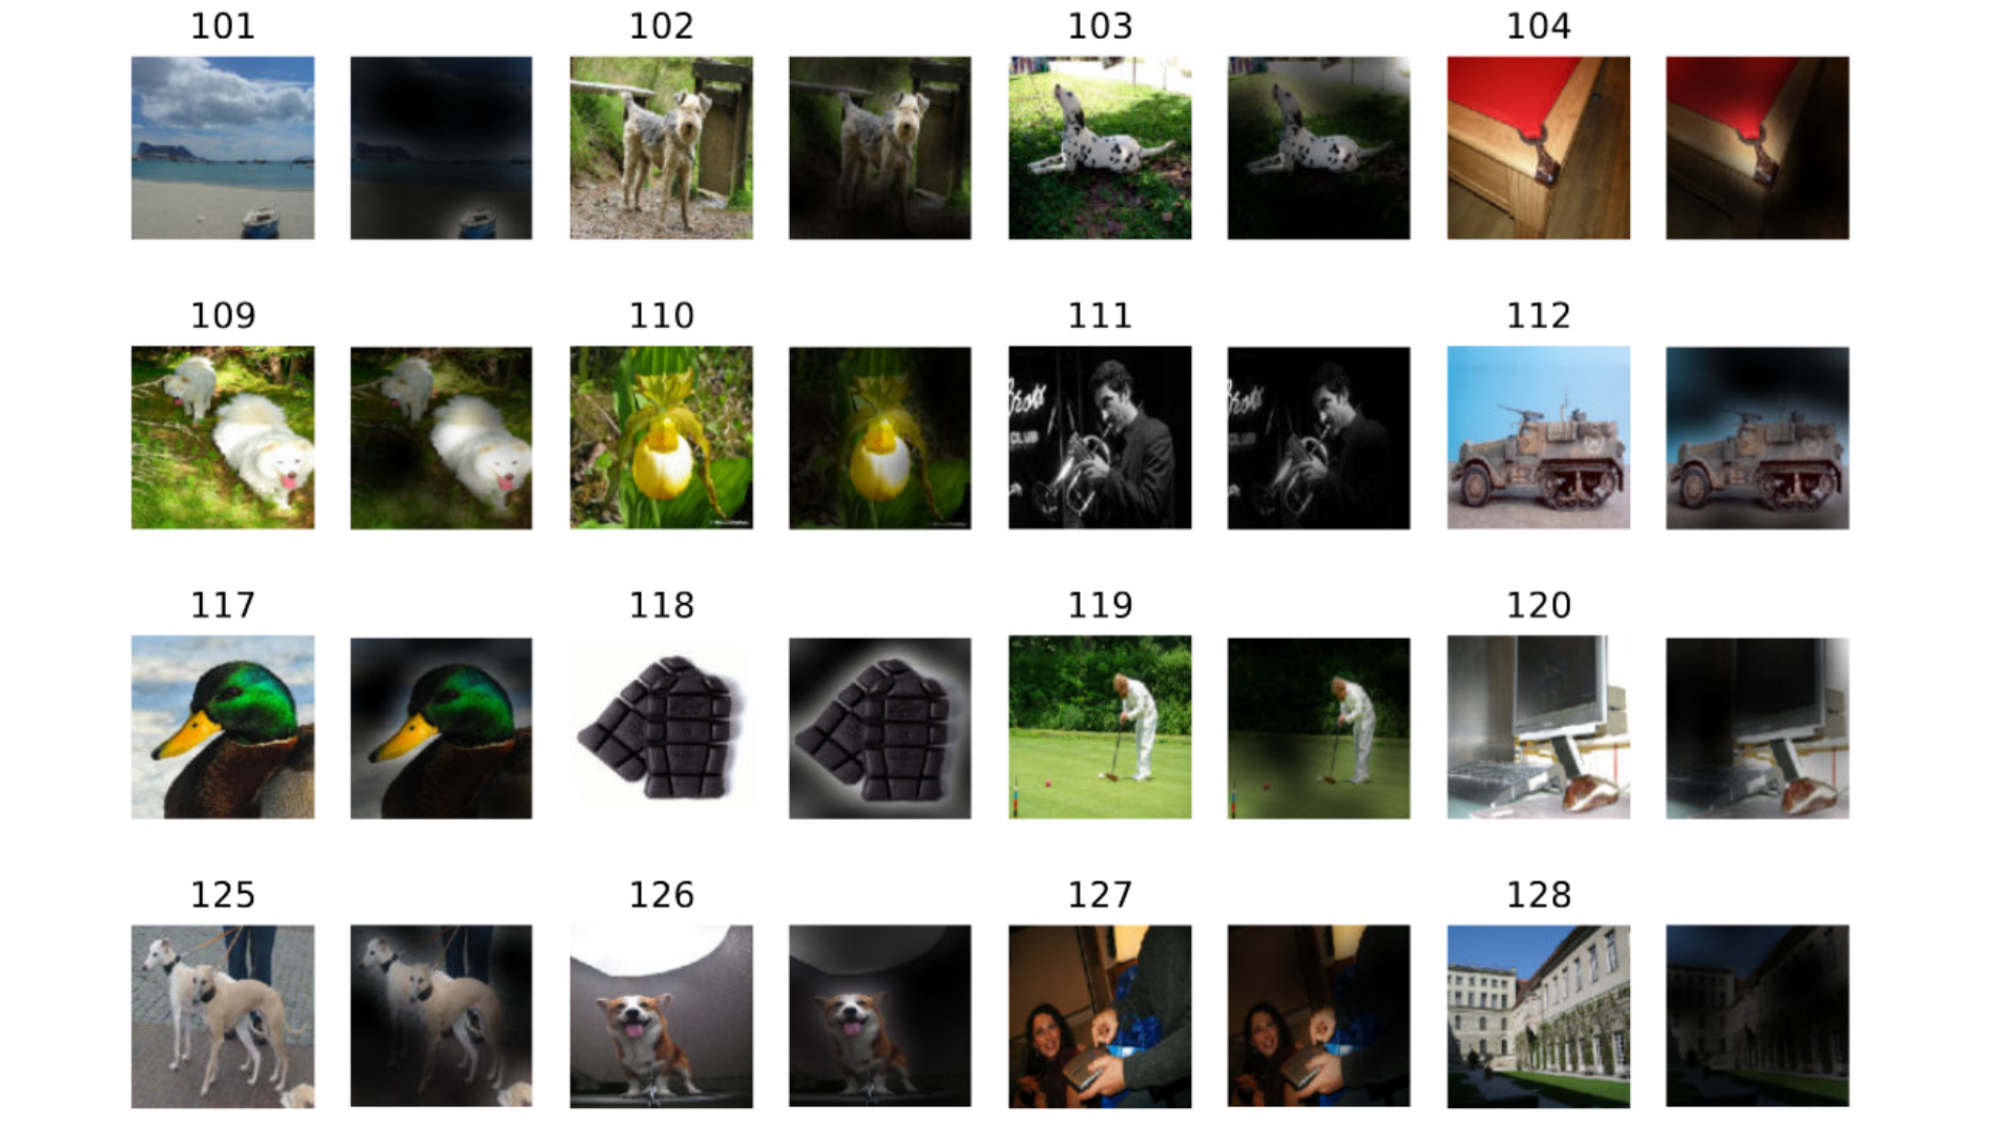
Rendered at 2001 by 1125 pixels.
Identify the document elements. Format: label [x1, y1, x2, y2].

picture [121, 0, 1879, 1125]
